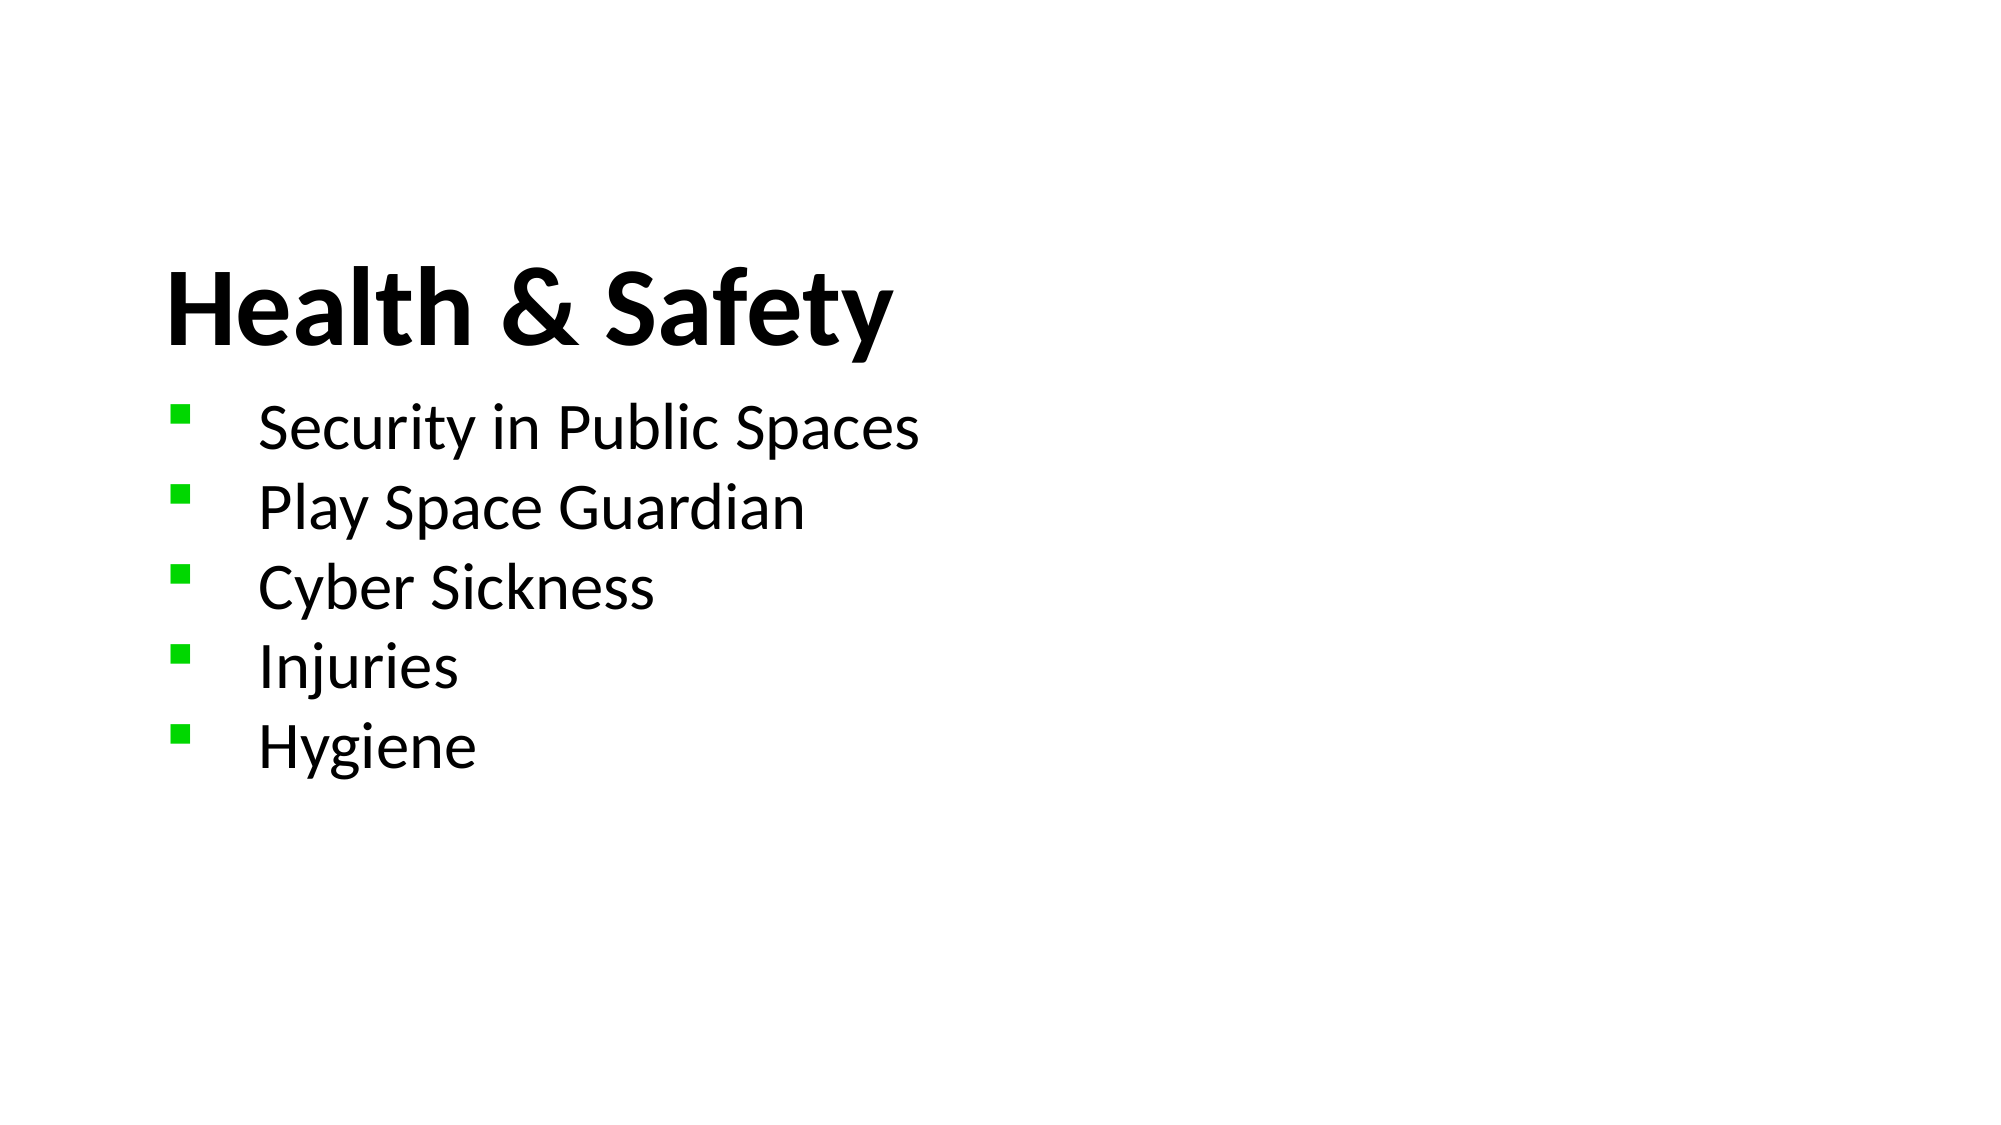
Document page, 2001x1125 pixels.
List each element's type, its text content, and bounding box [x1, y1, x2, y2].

text_box Health & Safety [149, 224, 1946, 375]
text_box Security in Public Spaces Play Space Guardian Cyber Sickness Injuries Hygiene [149, 375, 1597, 980]
